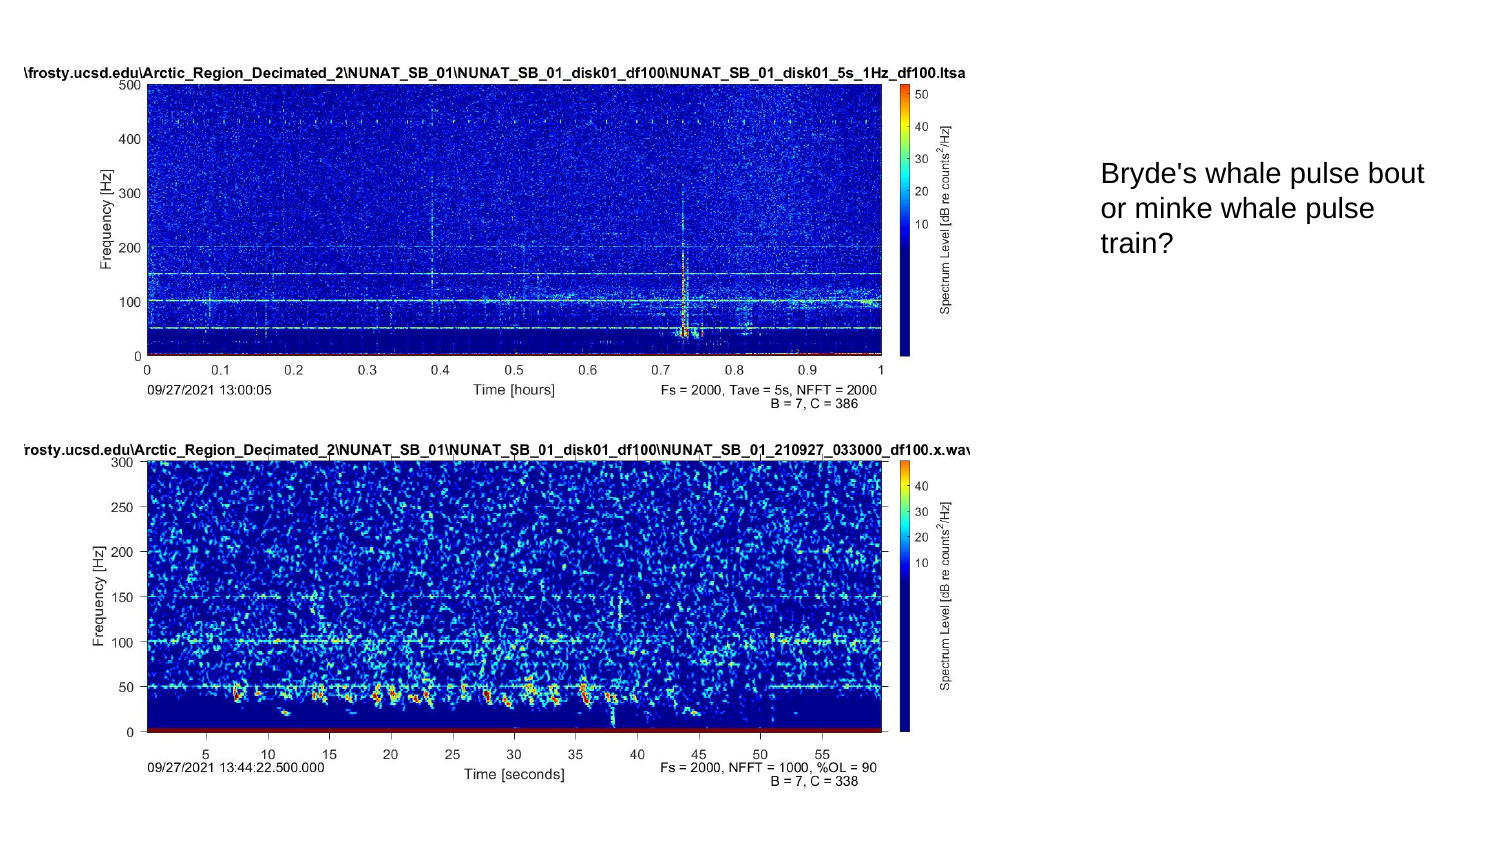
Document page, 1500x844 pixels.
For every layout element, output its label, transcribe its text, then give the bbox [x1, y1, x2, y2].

picture [24, 24, 970, 819]
text_box Bryde's whale pulse bout or minke whale pulse train? [1085, 139, 1450, 275]
